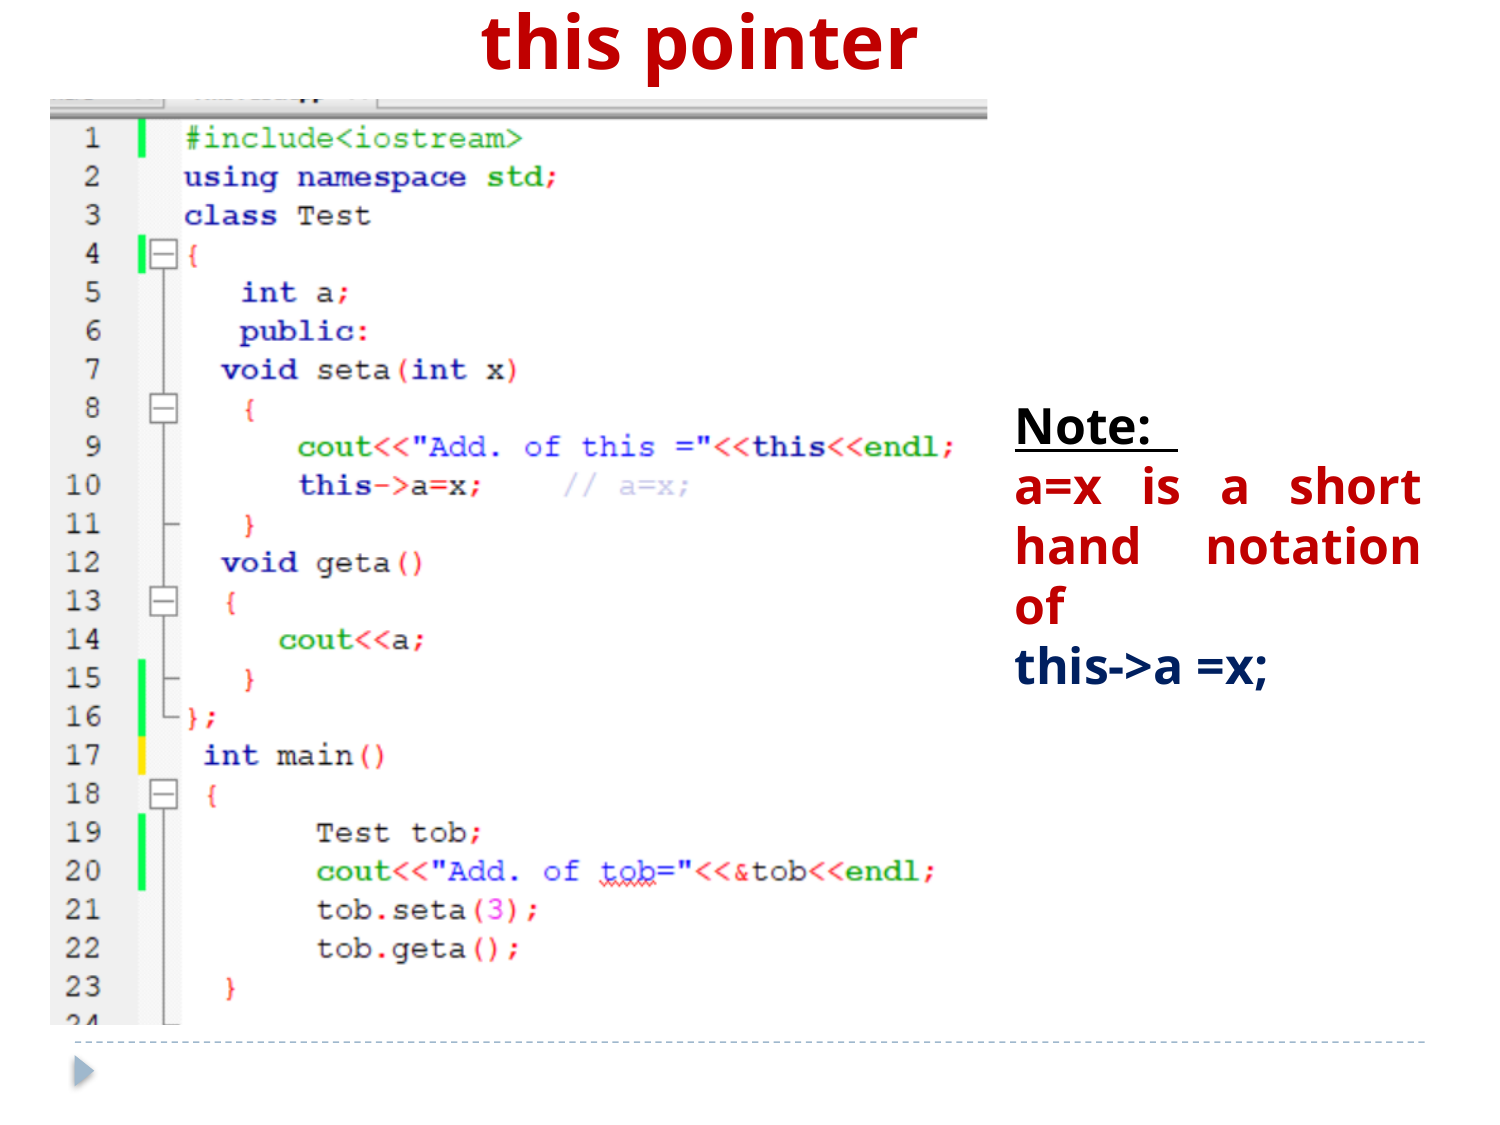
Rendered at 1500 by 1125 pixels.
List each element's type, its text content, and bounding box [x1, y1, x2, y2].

text_box this pointer [0, 0, 1400, 96]
text_box [993, 124, 1488, 465]
text_box Note: a=x is a short hand notation of this->a =x; [999, 387, 1438, 703]
picture [49, 99, 988, 1026]
